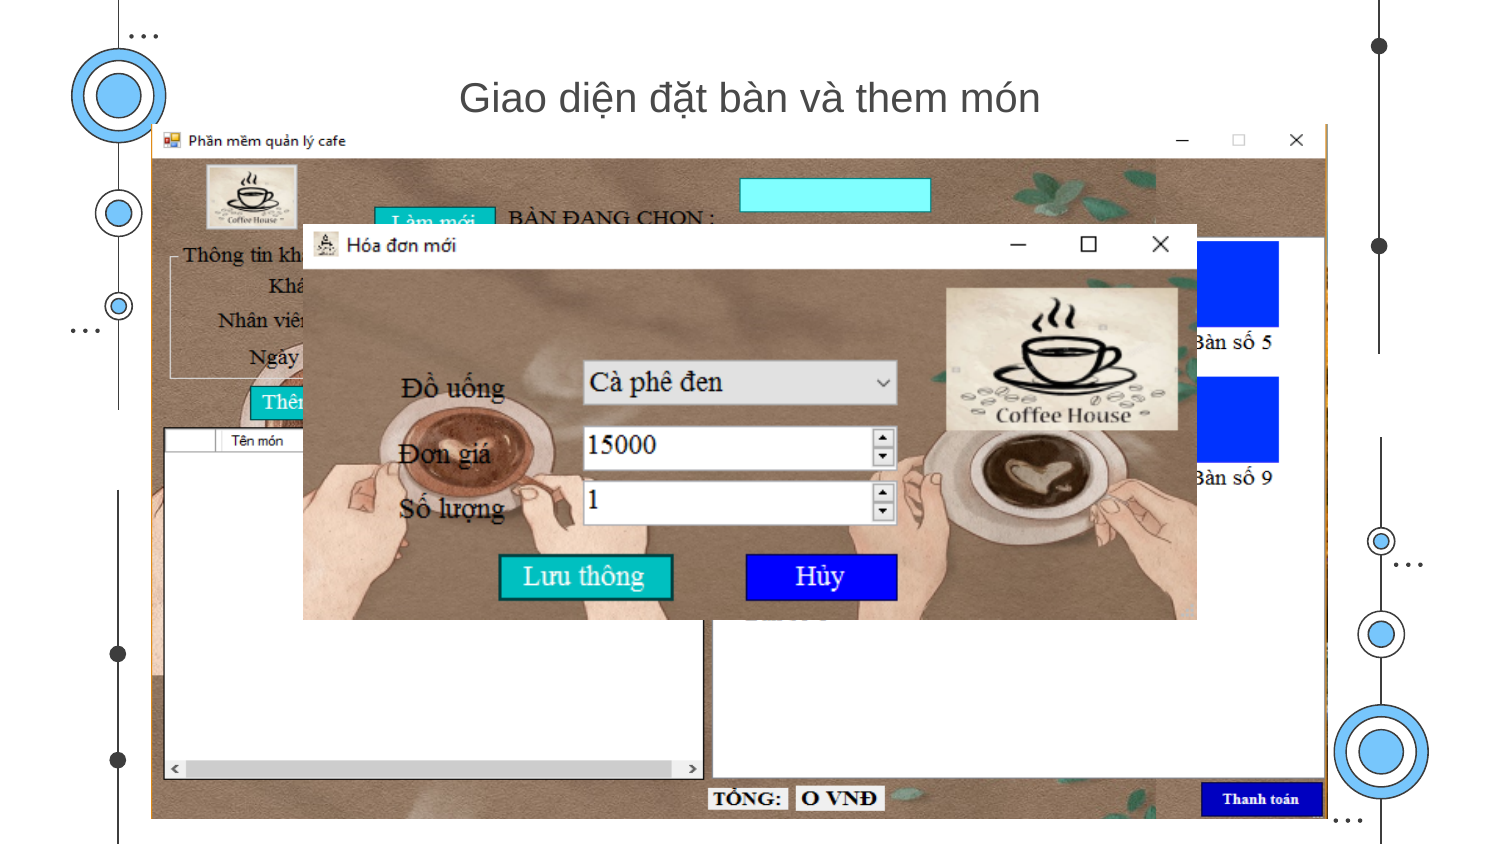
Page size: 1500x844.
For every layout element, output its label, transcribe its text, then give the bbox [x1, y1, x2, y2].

picture [150, 124, 1328, 820]
title Giao diện đặt bàn và them món [299, 55, 1201, 123]
